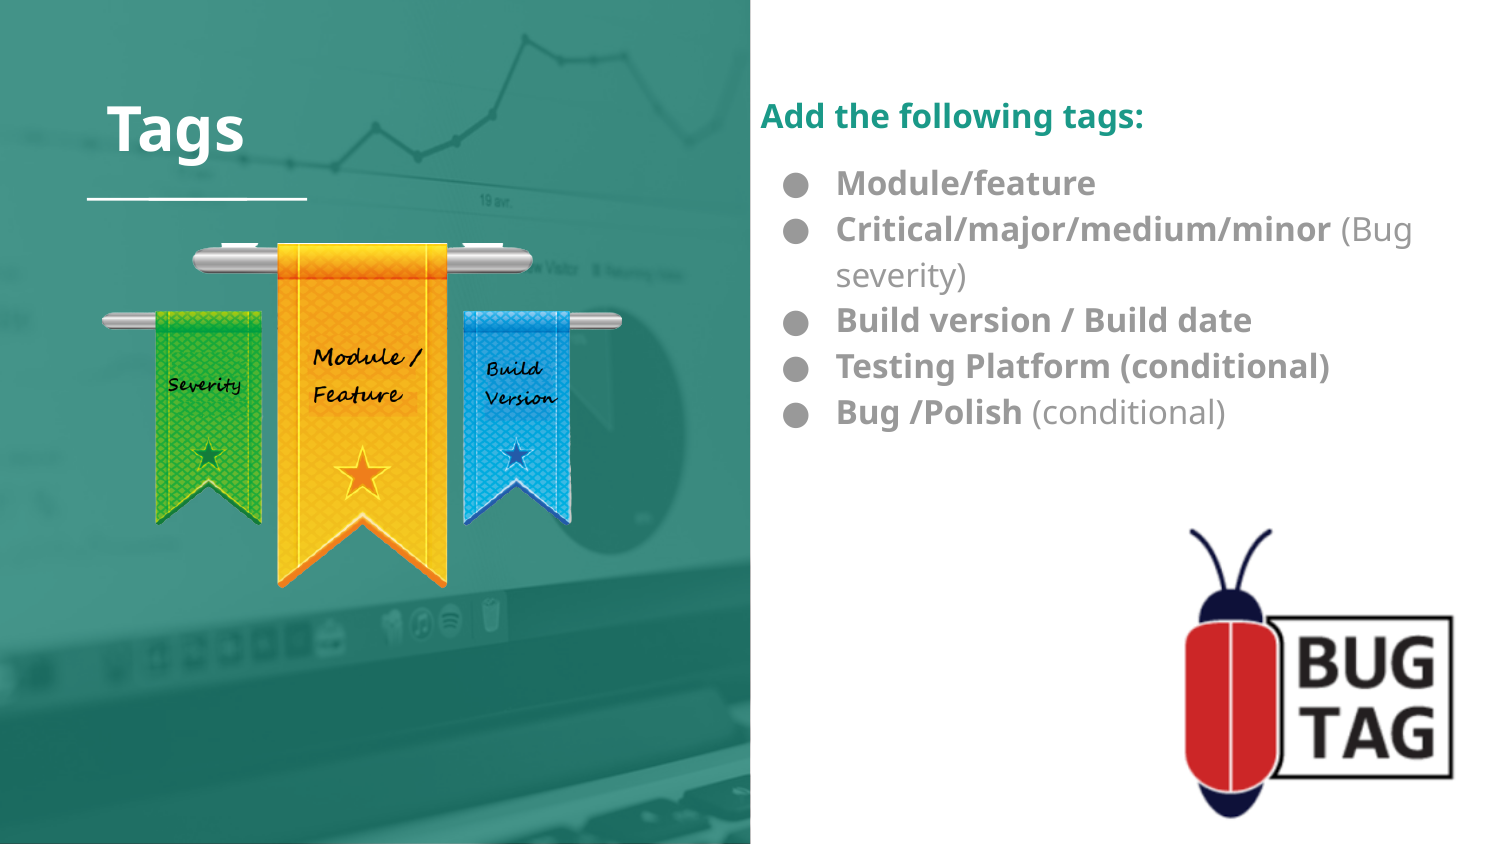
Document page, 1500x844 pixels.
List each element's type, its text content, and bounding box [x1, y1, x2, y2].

list Add the following tags: Module/feature Critical/major/medium/minor (Bug severity) Build version / Build date Testing Platform (conditional) Bug /Polish (conditional) [745, 74, 1500, 719]
picture [1175, 521, 1477, 824]
title Tags [91, 74, 633, 351]
picture [102, 243, 622, 601]
